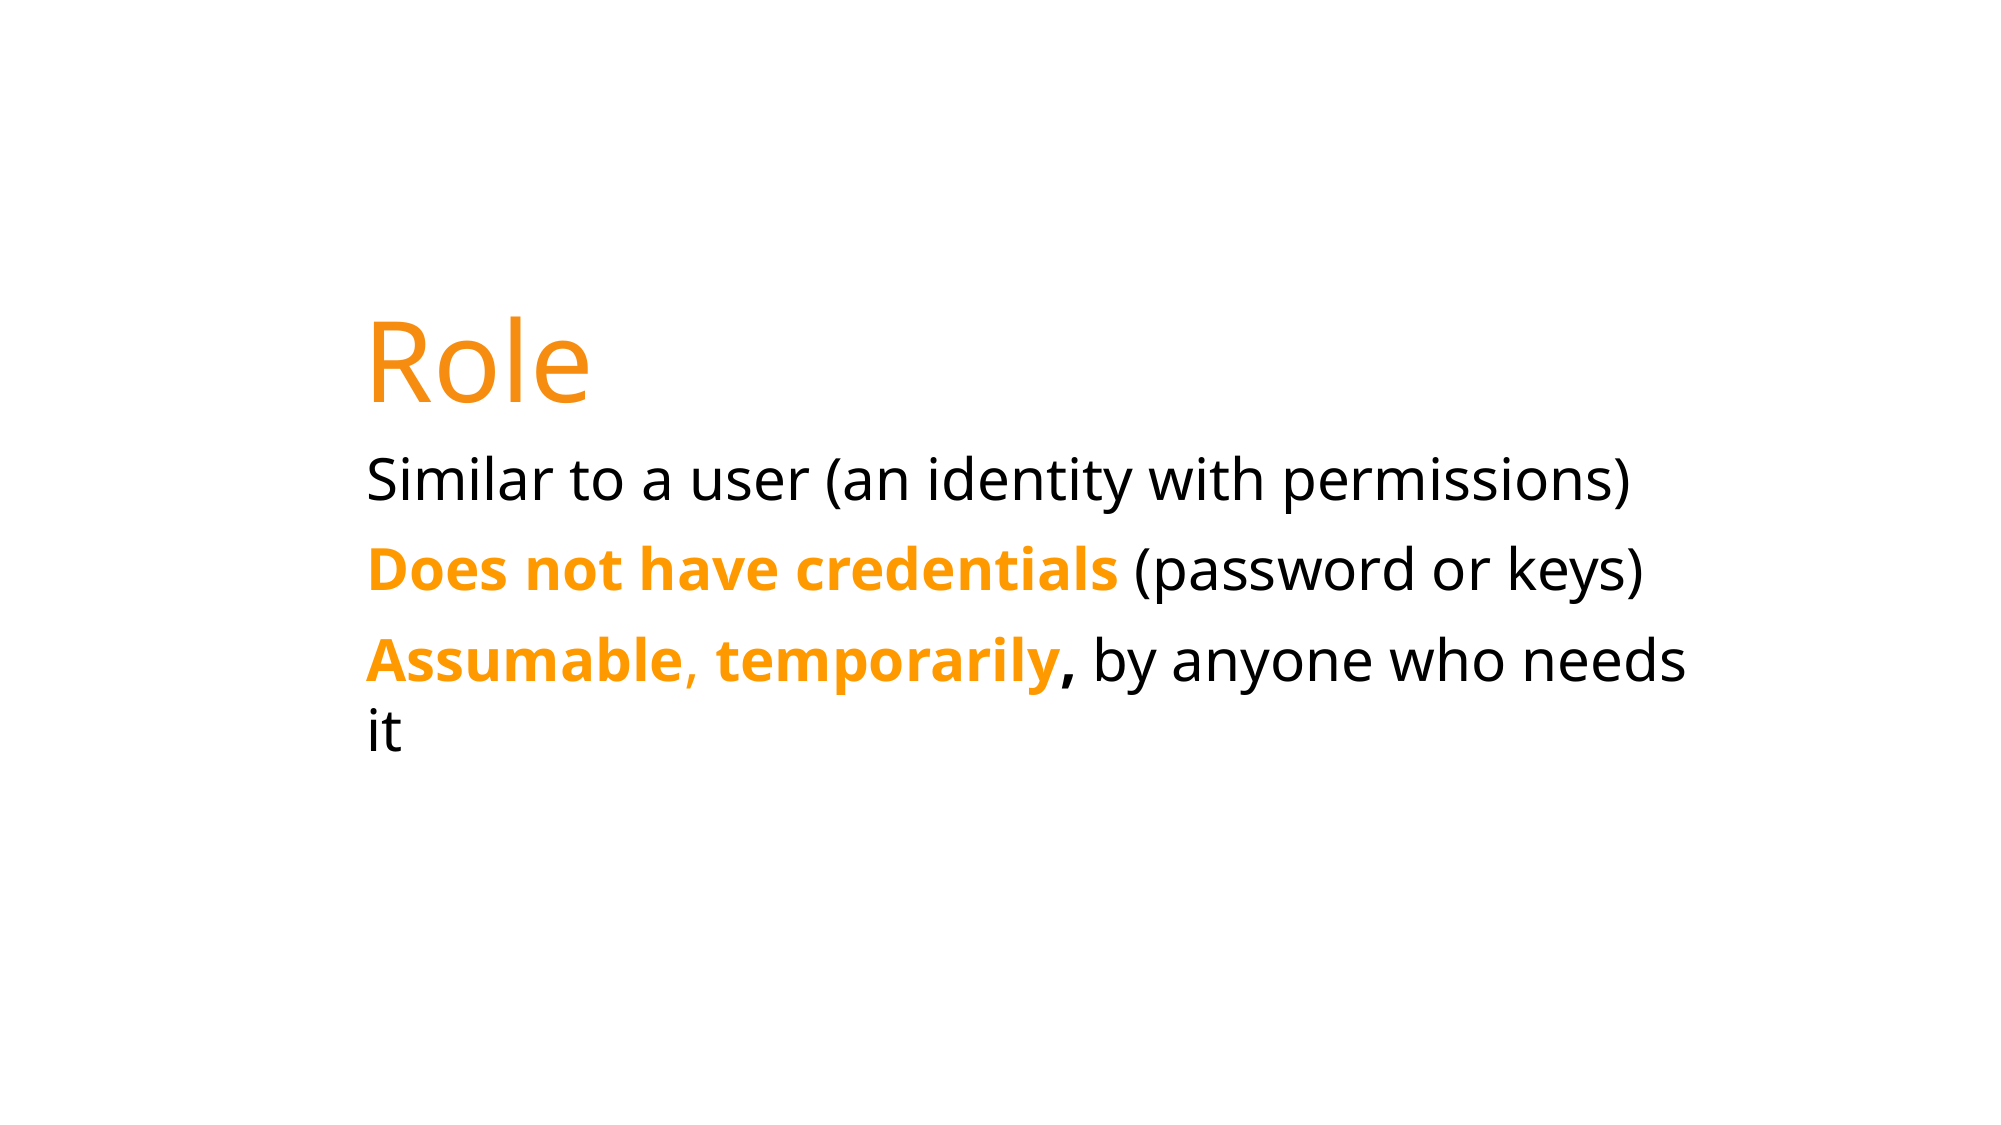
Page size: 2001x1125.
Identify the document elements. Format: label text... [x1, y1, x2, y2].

list Role [348, 297, 1646, 417]
list Similar to a user (an identity with permissions) Does not have credentials (password or keys) Assumable, temporarily, by anyone who needs it [351, 434, 1713, 791]
